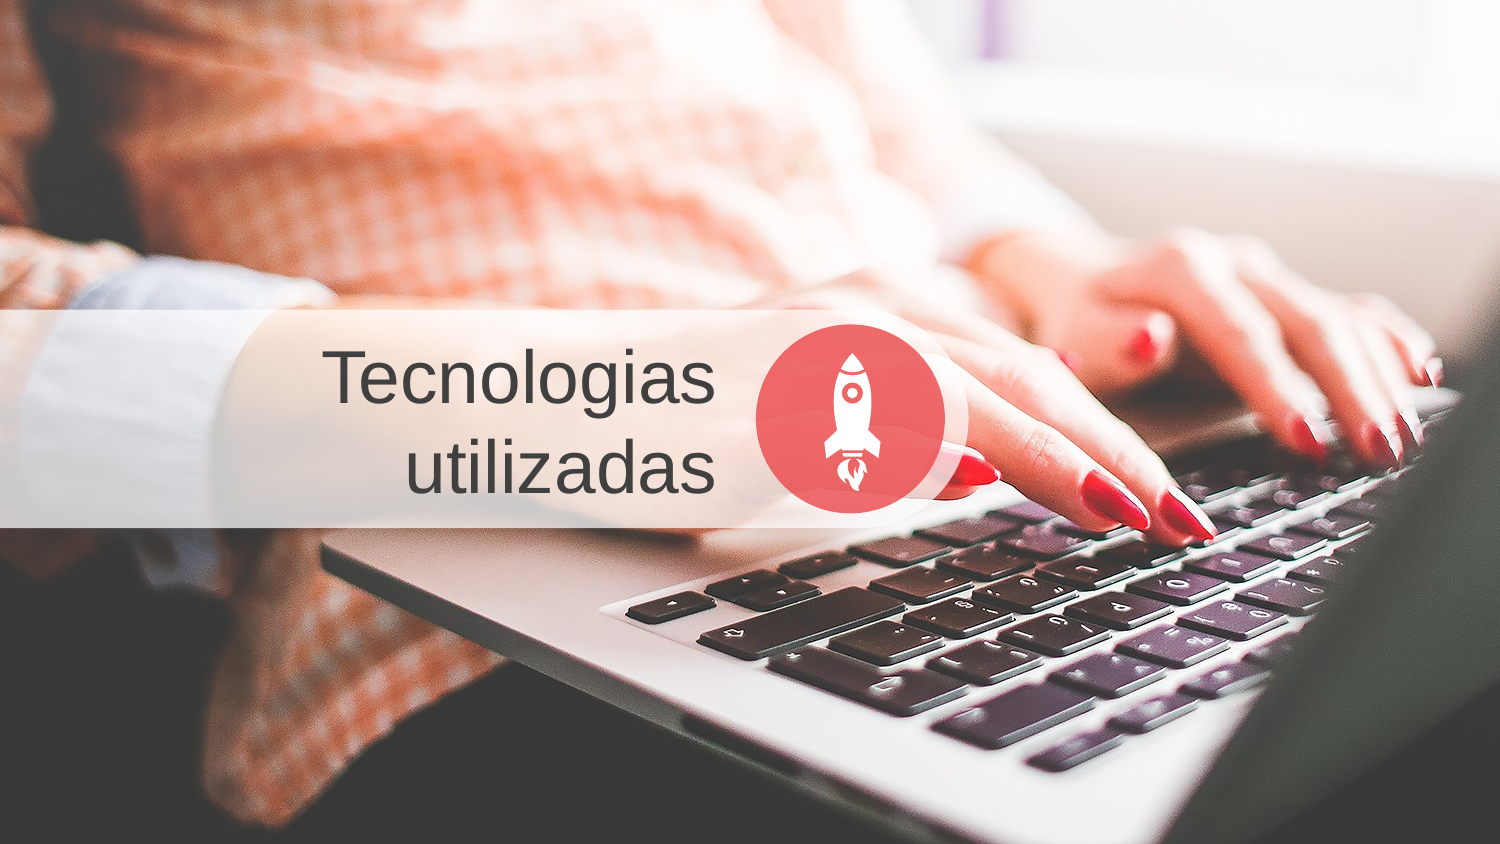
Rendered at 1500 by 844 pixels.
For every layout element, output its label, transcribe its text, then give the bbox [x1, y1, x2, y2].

text_box [822, 351, 883, 494]
list Tecnologias utilizadas [29, 379, 733, 458]
picture [0, 0, 1500, 844]
